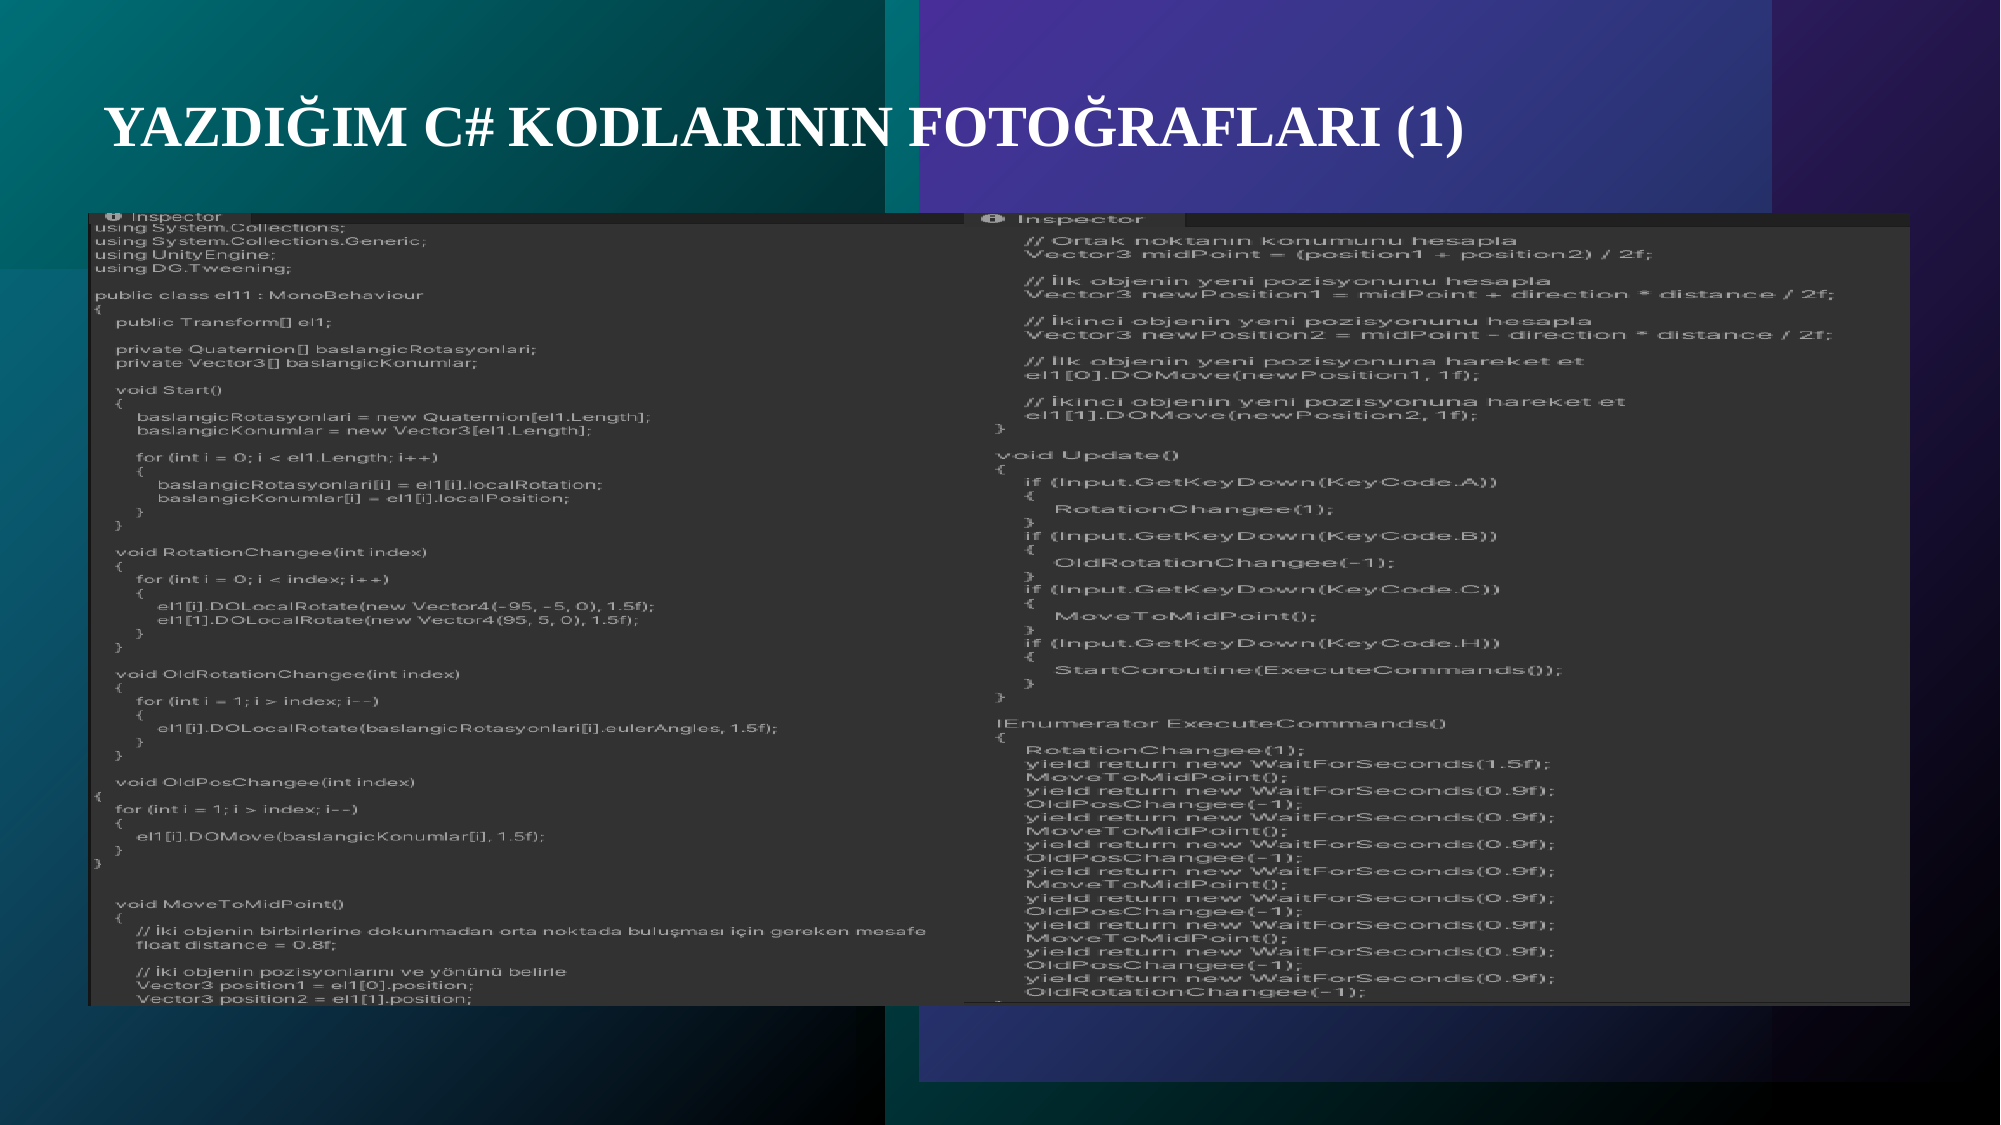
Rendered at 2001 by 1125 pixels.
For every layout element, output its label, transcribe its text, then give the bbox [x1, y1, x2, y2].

title YAZDIĞIM C# KODLARININ FOTOĞRAFLARI (1) [88, 88, 1910, 213]
picture [964, 213, 1910, 1006]
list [88, 213, 964, 1006]
